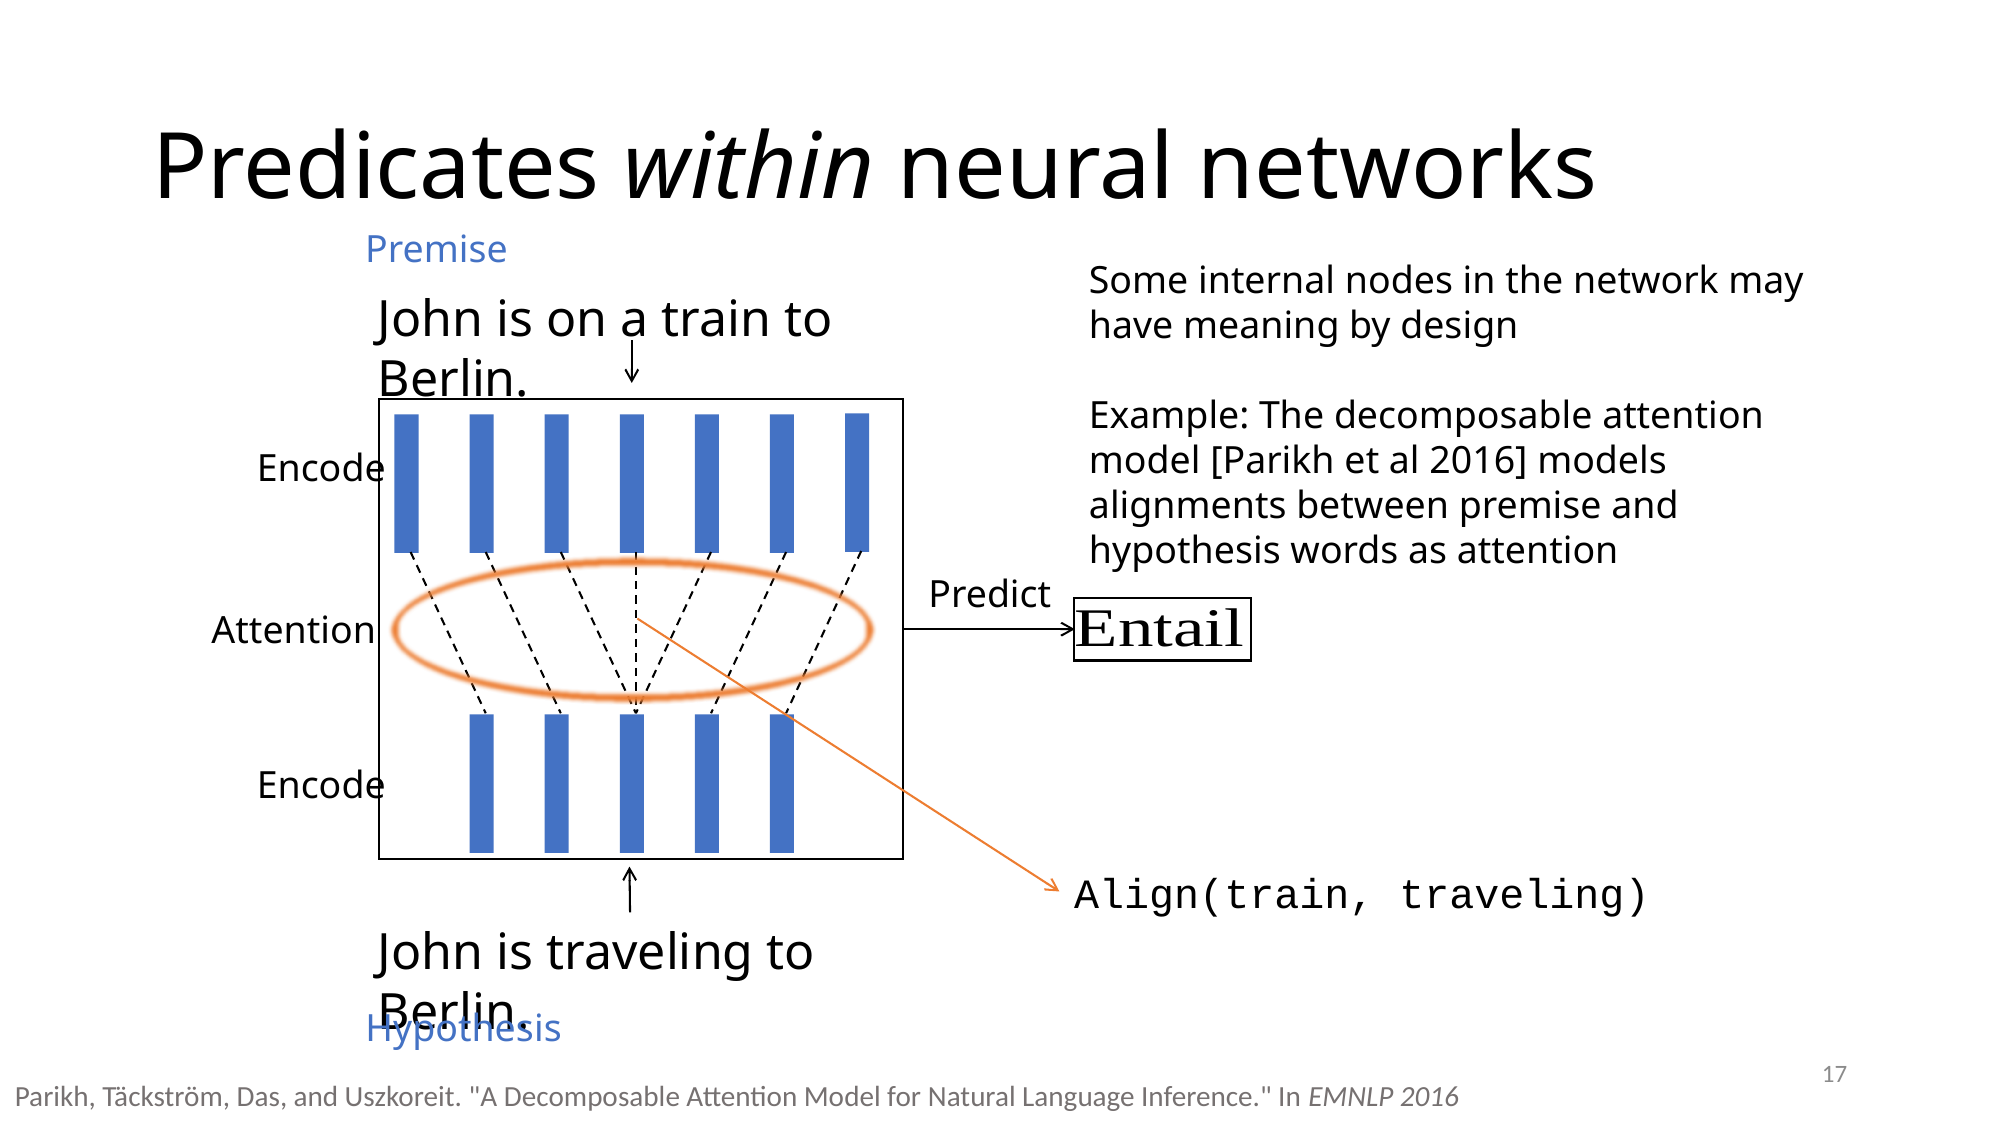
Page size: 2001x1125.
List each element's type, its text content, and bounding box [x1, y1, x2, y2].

title Predicates within neural networks [137, 59, 1863, 278]
text_box Some internal nodes in the network may have meaning by design Example: The decomposable attention model [Parikh et al 2016] models alignments between premise and hypothesis words as attention [1250, 248, 1821, 578]
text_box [637, 618, 1060, 892]
slide_number 16 [1412, 1042, 1863, 1103]
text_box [207, 217, 1250, 1058]
text_box Align(train, traveling) [1250, 859, 1899, 924]
text_box Parikh, Täckström, Das, and Uszkoreit. "A Decomposable Attention Model for Natural Language Inference." In EMNLP 2016 [0, 1069, 1756, 1120]
